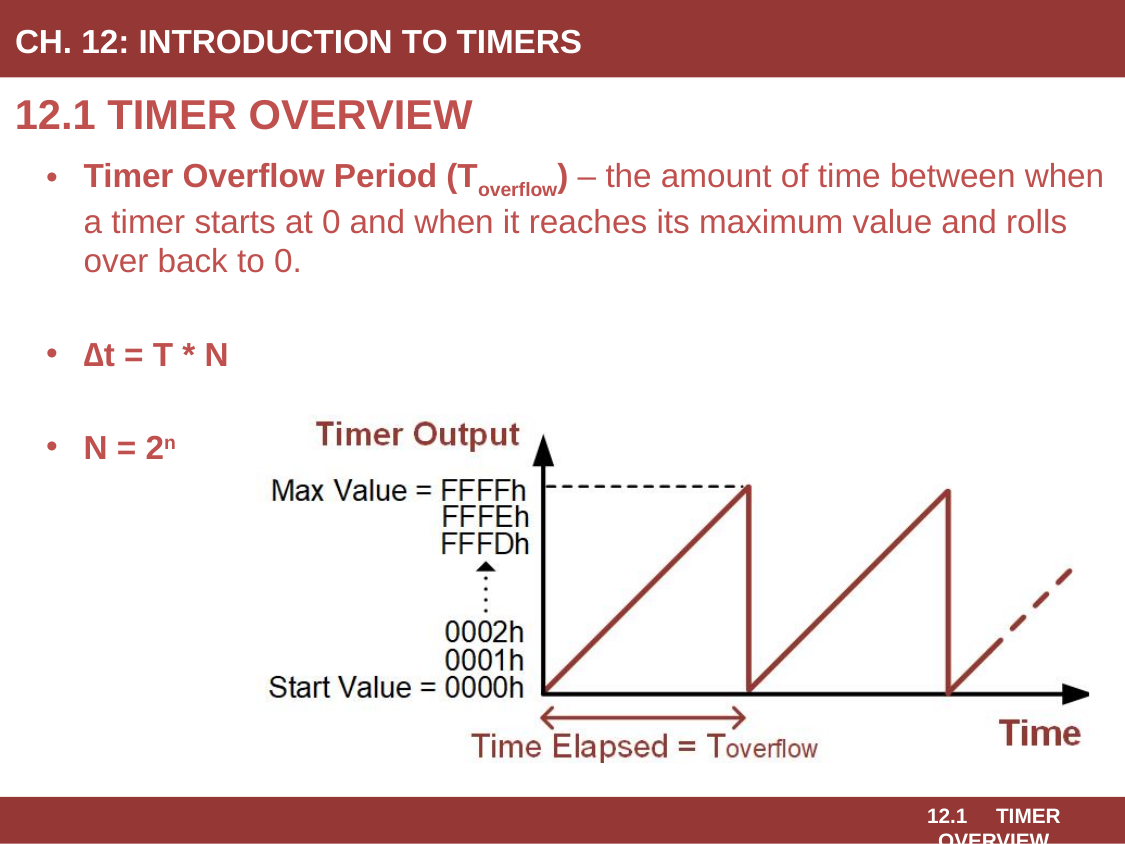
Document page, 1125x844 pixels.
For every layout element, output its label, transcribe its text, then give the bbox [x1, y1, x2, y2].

text_box [0, 795, 1125, 844]
text_box Timer Overflow Period (Toverflow) – the amount of time between when a timer starts at 0 and when it reaches its maximum value and rolls over back to 0. ∆t = T * N N = 2n [31, 146, 1125, 620]
picture [231, 409, 1090, 764]
text_box 12.1 Timer Overview [0, 80, 1088, 146]
title Ch. 12: Introduction to Timers [0, 1, 1125, 78]
subtitle 12.1 Timer Overview [862, 795, 1125, 842]
